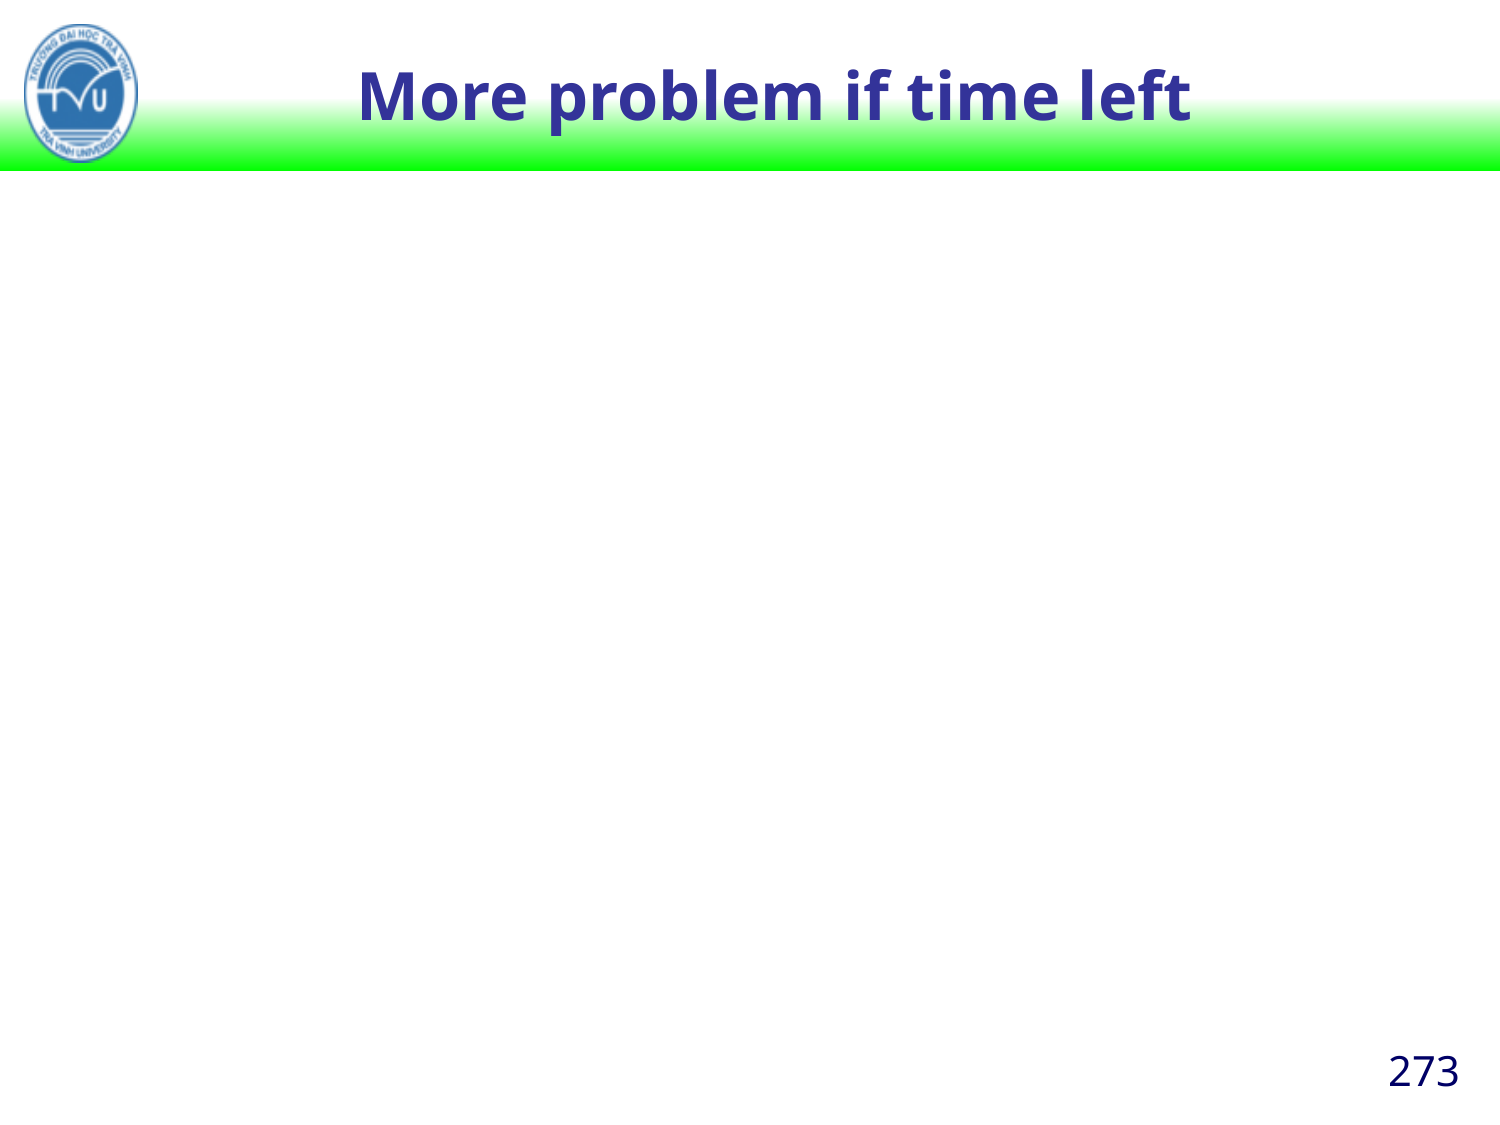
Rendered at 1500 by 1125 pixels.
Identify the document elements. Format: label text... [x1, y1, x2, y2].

picture [24, 24, 74, 163]
title More problem if time left [74, 24, 1476, 163]
slide_number 273 [1312, 1037, 1476, 1101]
